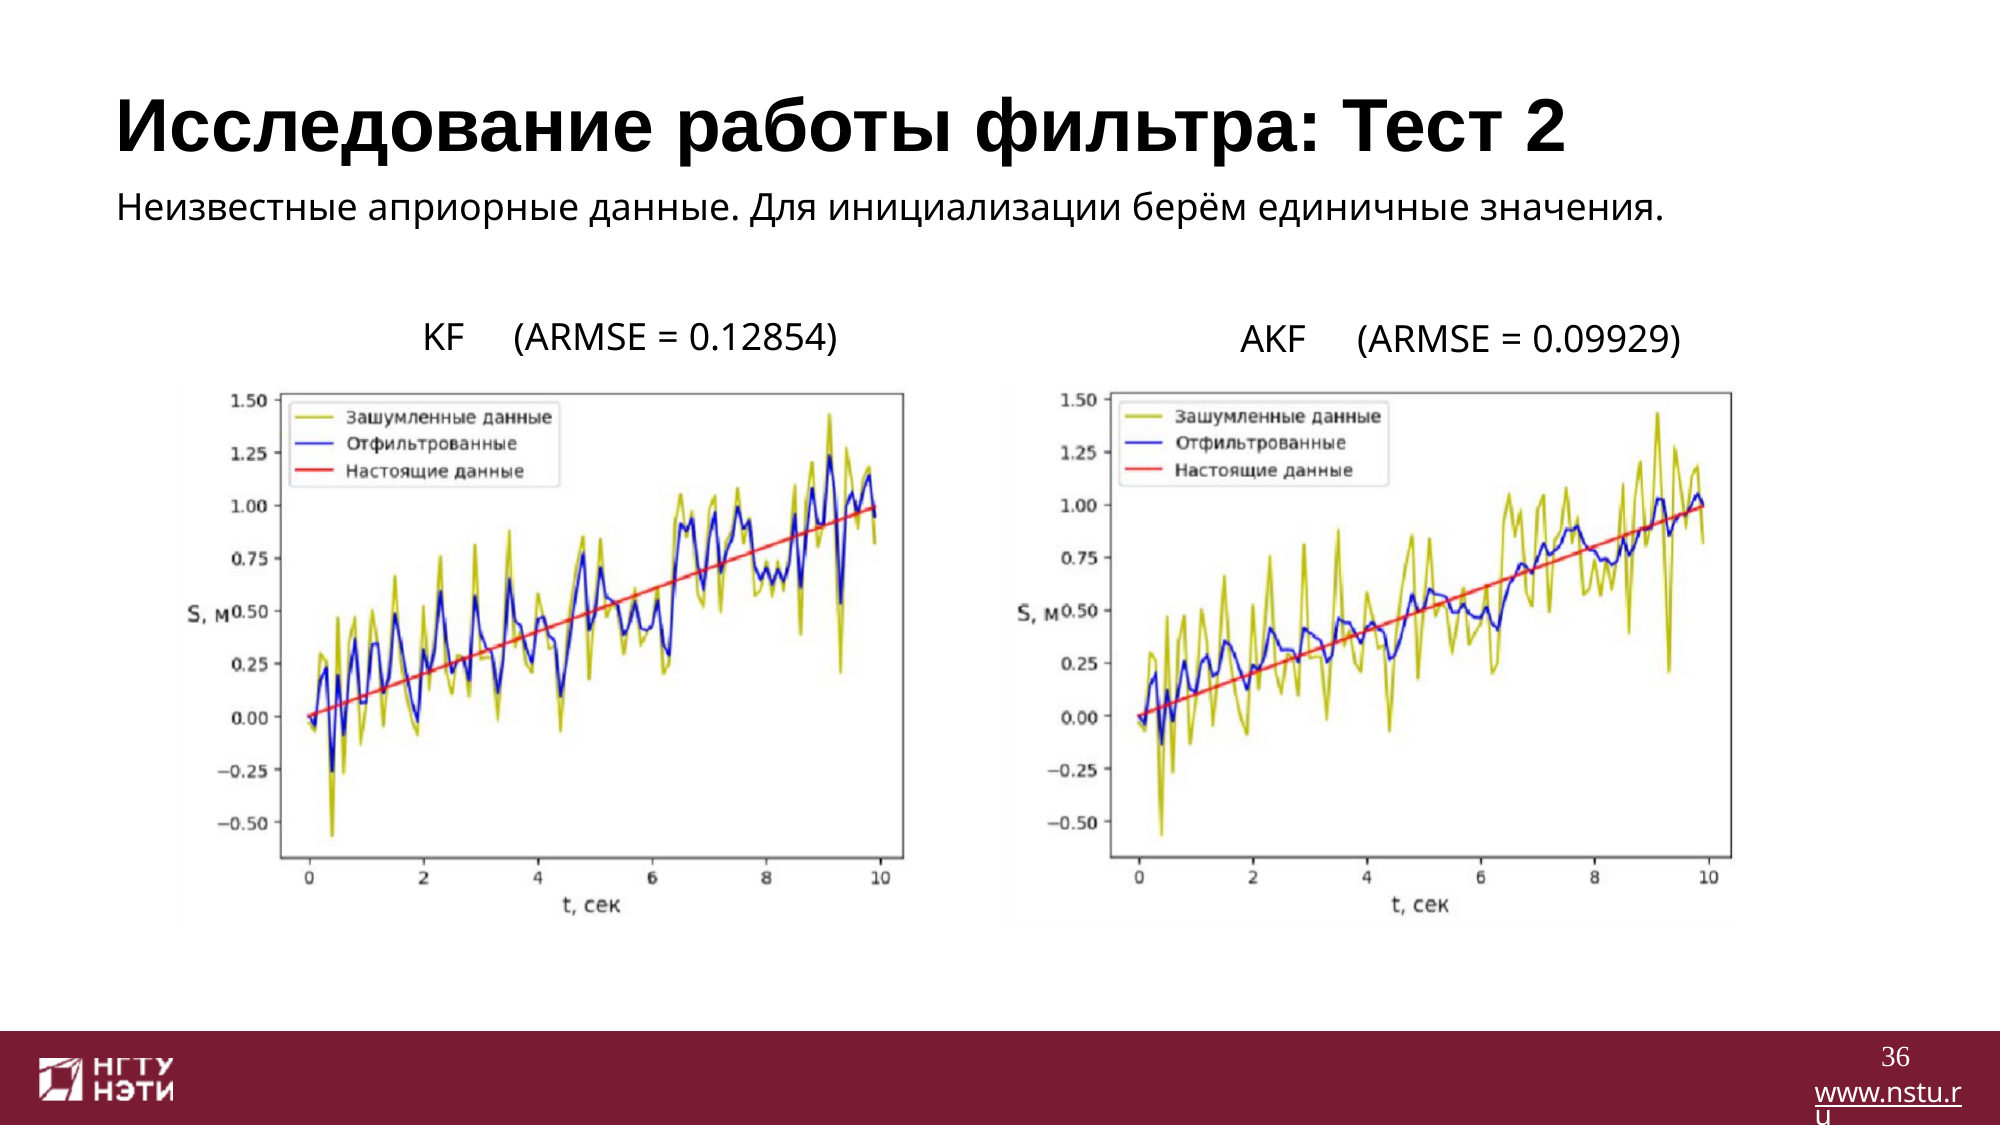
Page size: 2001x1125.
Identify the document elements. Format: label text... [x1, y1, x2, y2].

text_box KF (ARMSE = 0.12854) [419, 311, 851, 359]
picture [176, 386, 908, 926]
title Исследование работы фильтра: Тест 2 Неизвестные априорные данные. Для инициализации берём единичные значения. [113, 40, 1736, 265]
text_box AKF (ARMSE = 0.09929) [1238, 313, 1694, 361]
picture [1007, 386, 1737, 927]
picture [39, 1058, 173, 1101]
text_box www.nstu.ru [1812, 1079, 1972, 1113]
slide_number 36 [1449, 1037, 1910, 1084]
